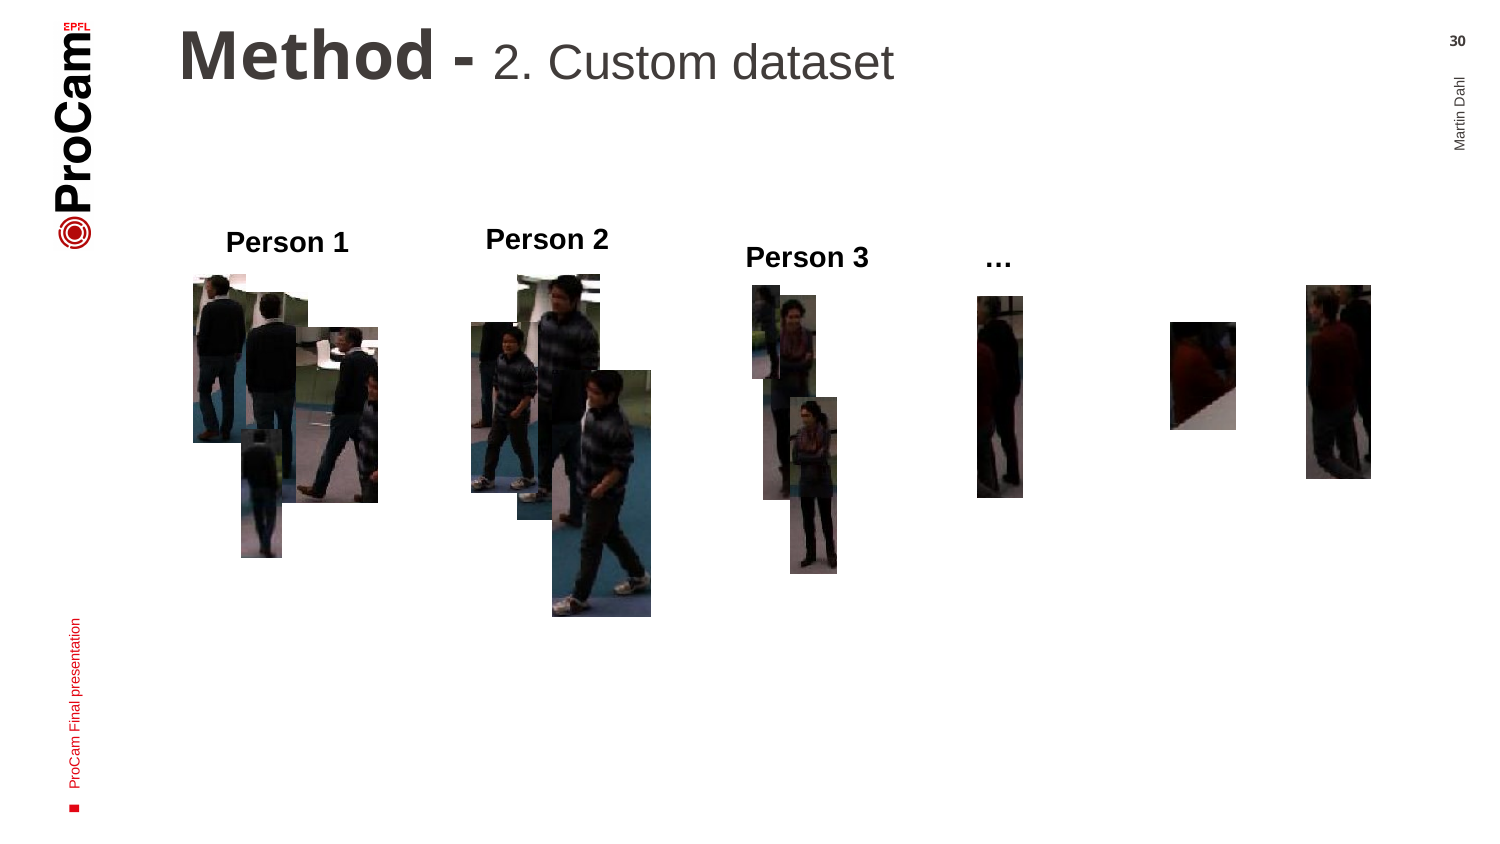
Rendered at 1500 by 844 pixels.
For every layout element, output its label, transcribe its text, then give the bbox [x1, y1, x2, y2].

picture [470, 274, 651, 617]
footer Martin Dahl [1416, 62, 1500, 644]
slide_number ProCam Final presentation [0, 256, 149, 805]
text_box … [969, 223, 1168, 289]
picture [193, 274, 378, 558]
text_box Person 3 [730, 223, 930, 289]
picture [751, 285, 837, 574]
slide_number ‹#› [1415, 32, 1500, 59]
text_box Person 1 [210, 208, 410, 274]
text_box Person 2 [470, 205, 670, 271]
picture [976, 296, 1023, 499]
picture [54, 22, 94, 251]
picture [1170, 322, 1236, 430]
title Method - 2. Custom dataset [148, 21, 994, 156]
picture [1306, 285, 1371, 479]
